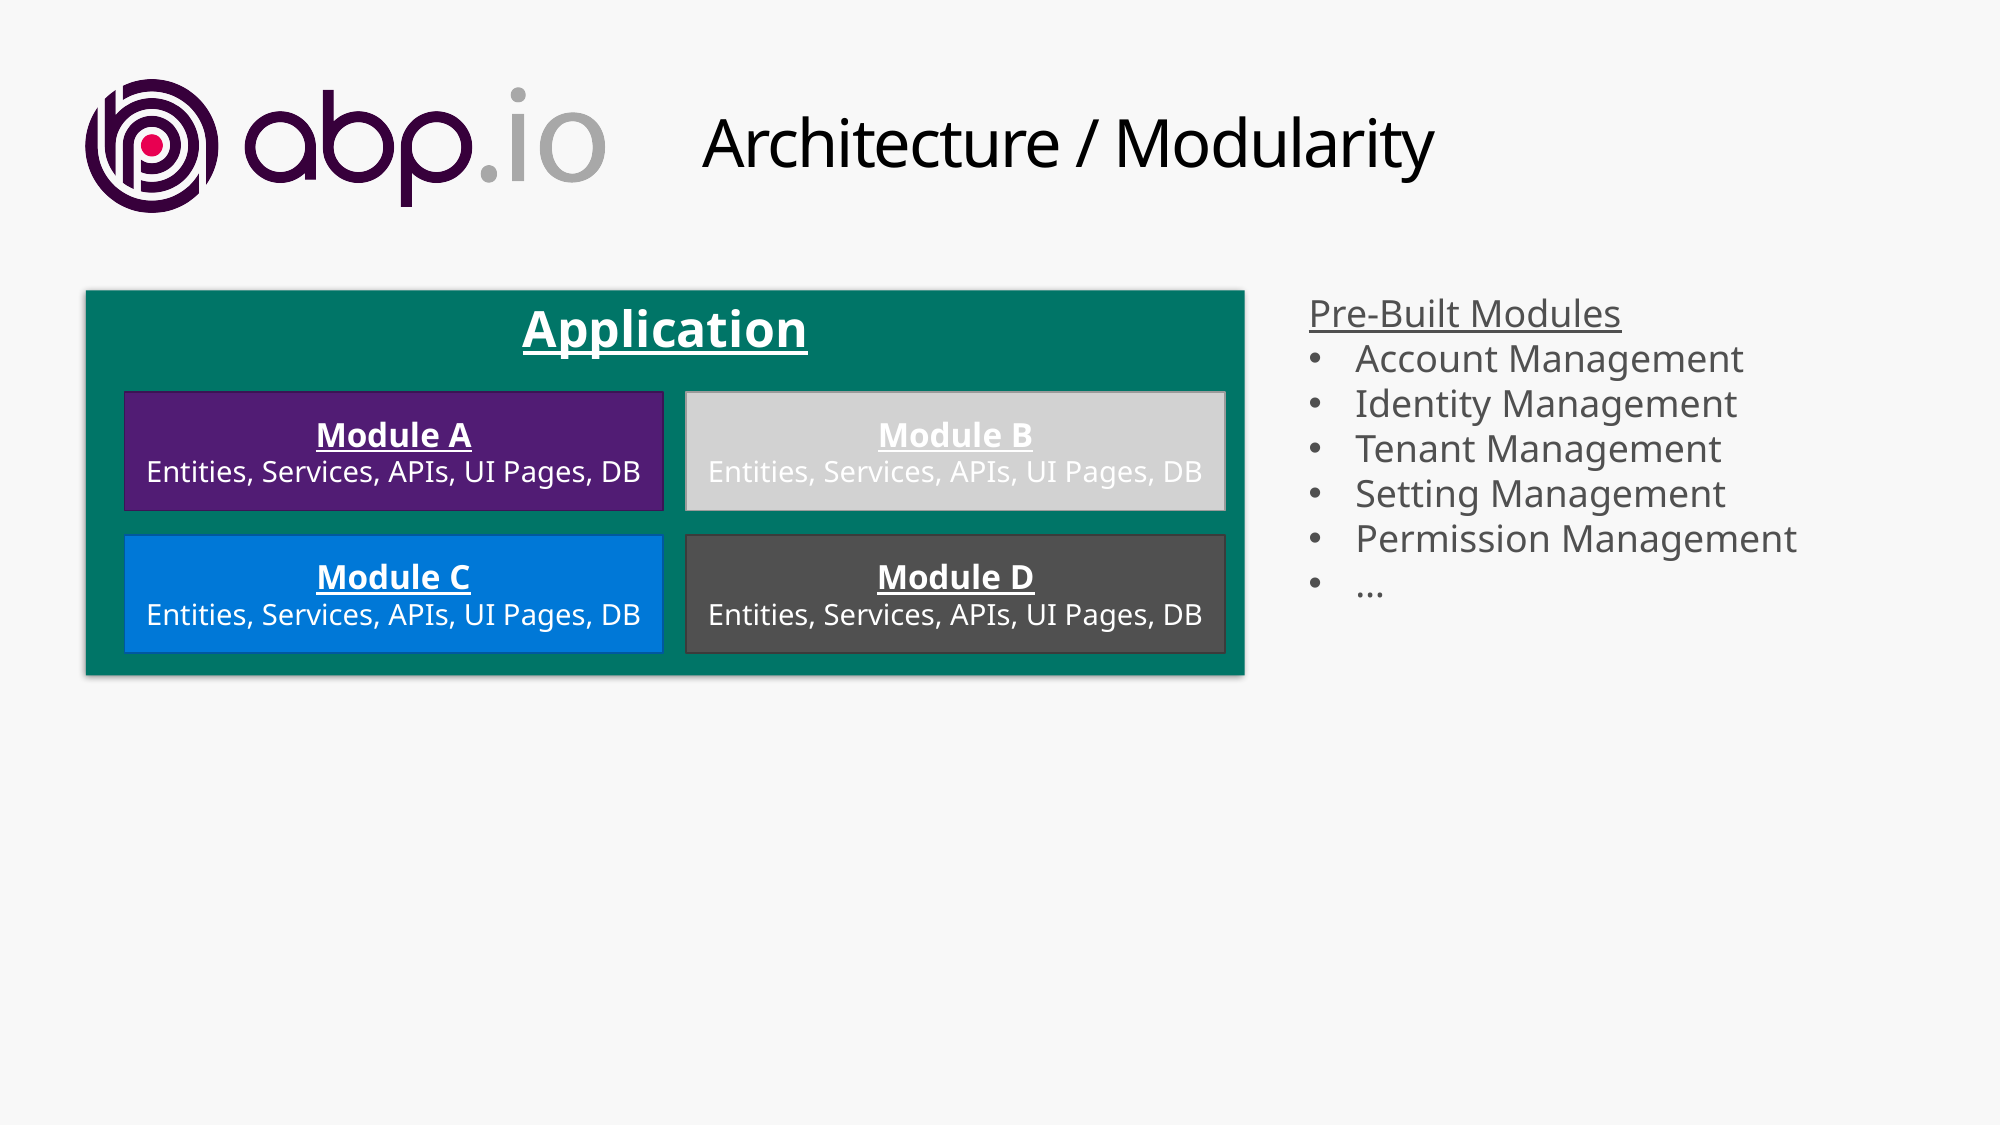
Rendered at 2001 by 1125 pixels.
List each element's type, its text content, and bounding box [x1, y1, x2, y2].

title Architecture / Modularity [678, 59, 1915, 232]
text_box Module D Entities, Services, APIs, UI Pages, DB [685, 534, 1226, 654]
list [85, 79, 607, 213]
text_box Module A Entities, Services, APIs, UI Pages, DB [124, 391, 664, 511]
text_box Module B Entities, Services, APIs, UI Pages, DB [685, 391, 1226, 511]
text_box Module C Entities, Services, APIs, UI Pages, DB [124, 534, 664, 654]
text_box Application [85, 290, 1245, 676]
text_box Pre-Built Modules Account Management Identity Management Tenant Management Setting Management Permission Management … [1293, 282, 1937, 613]
